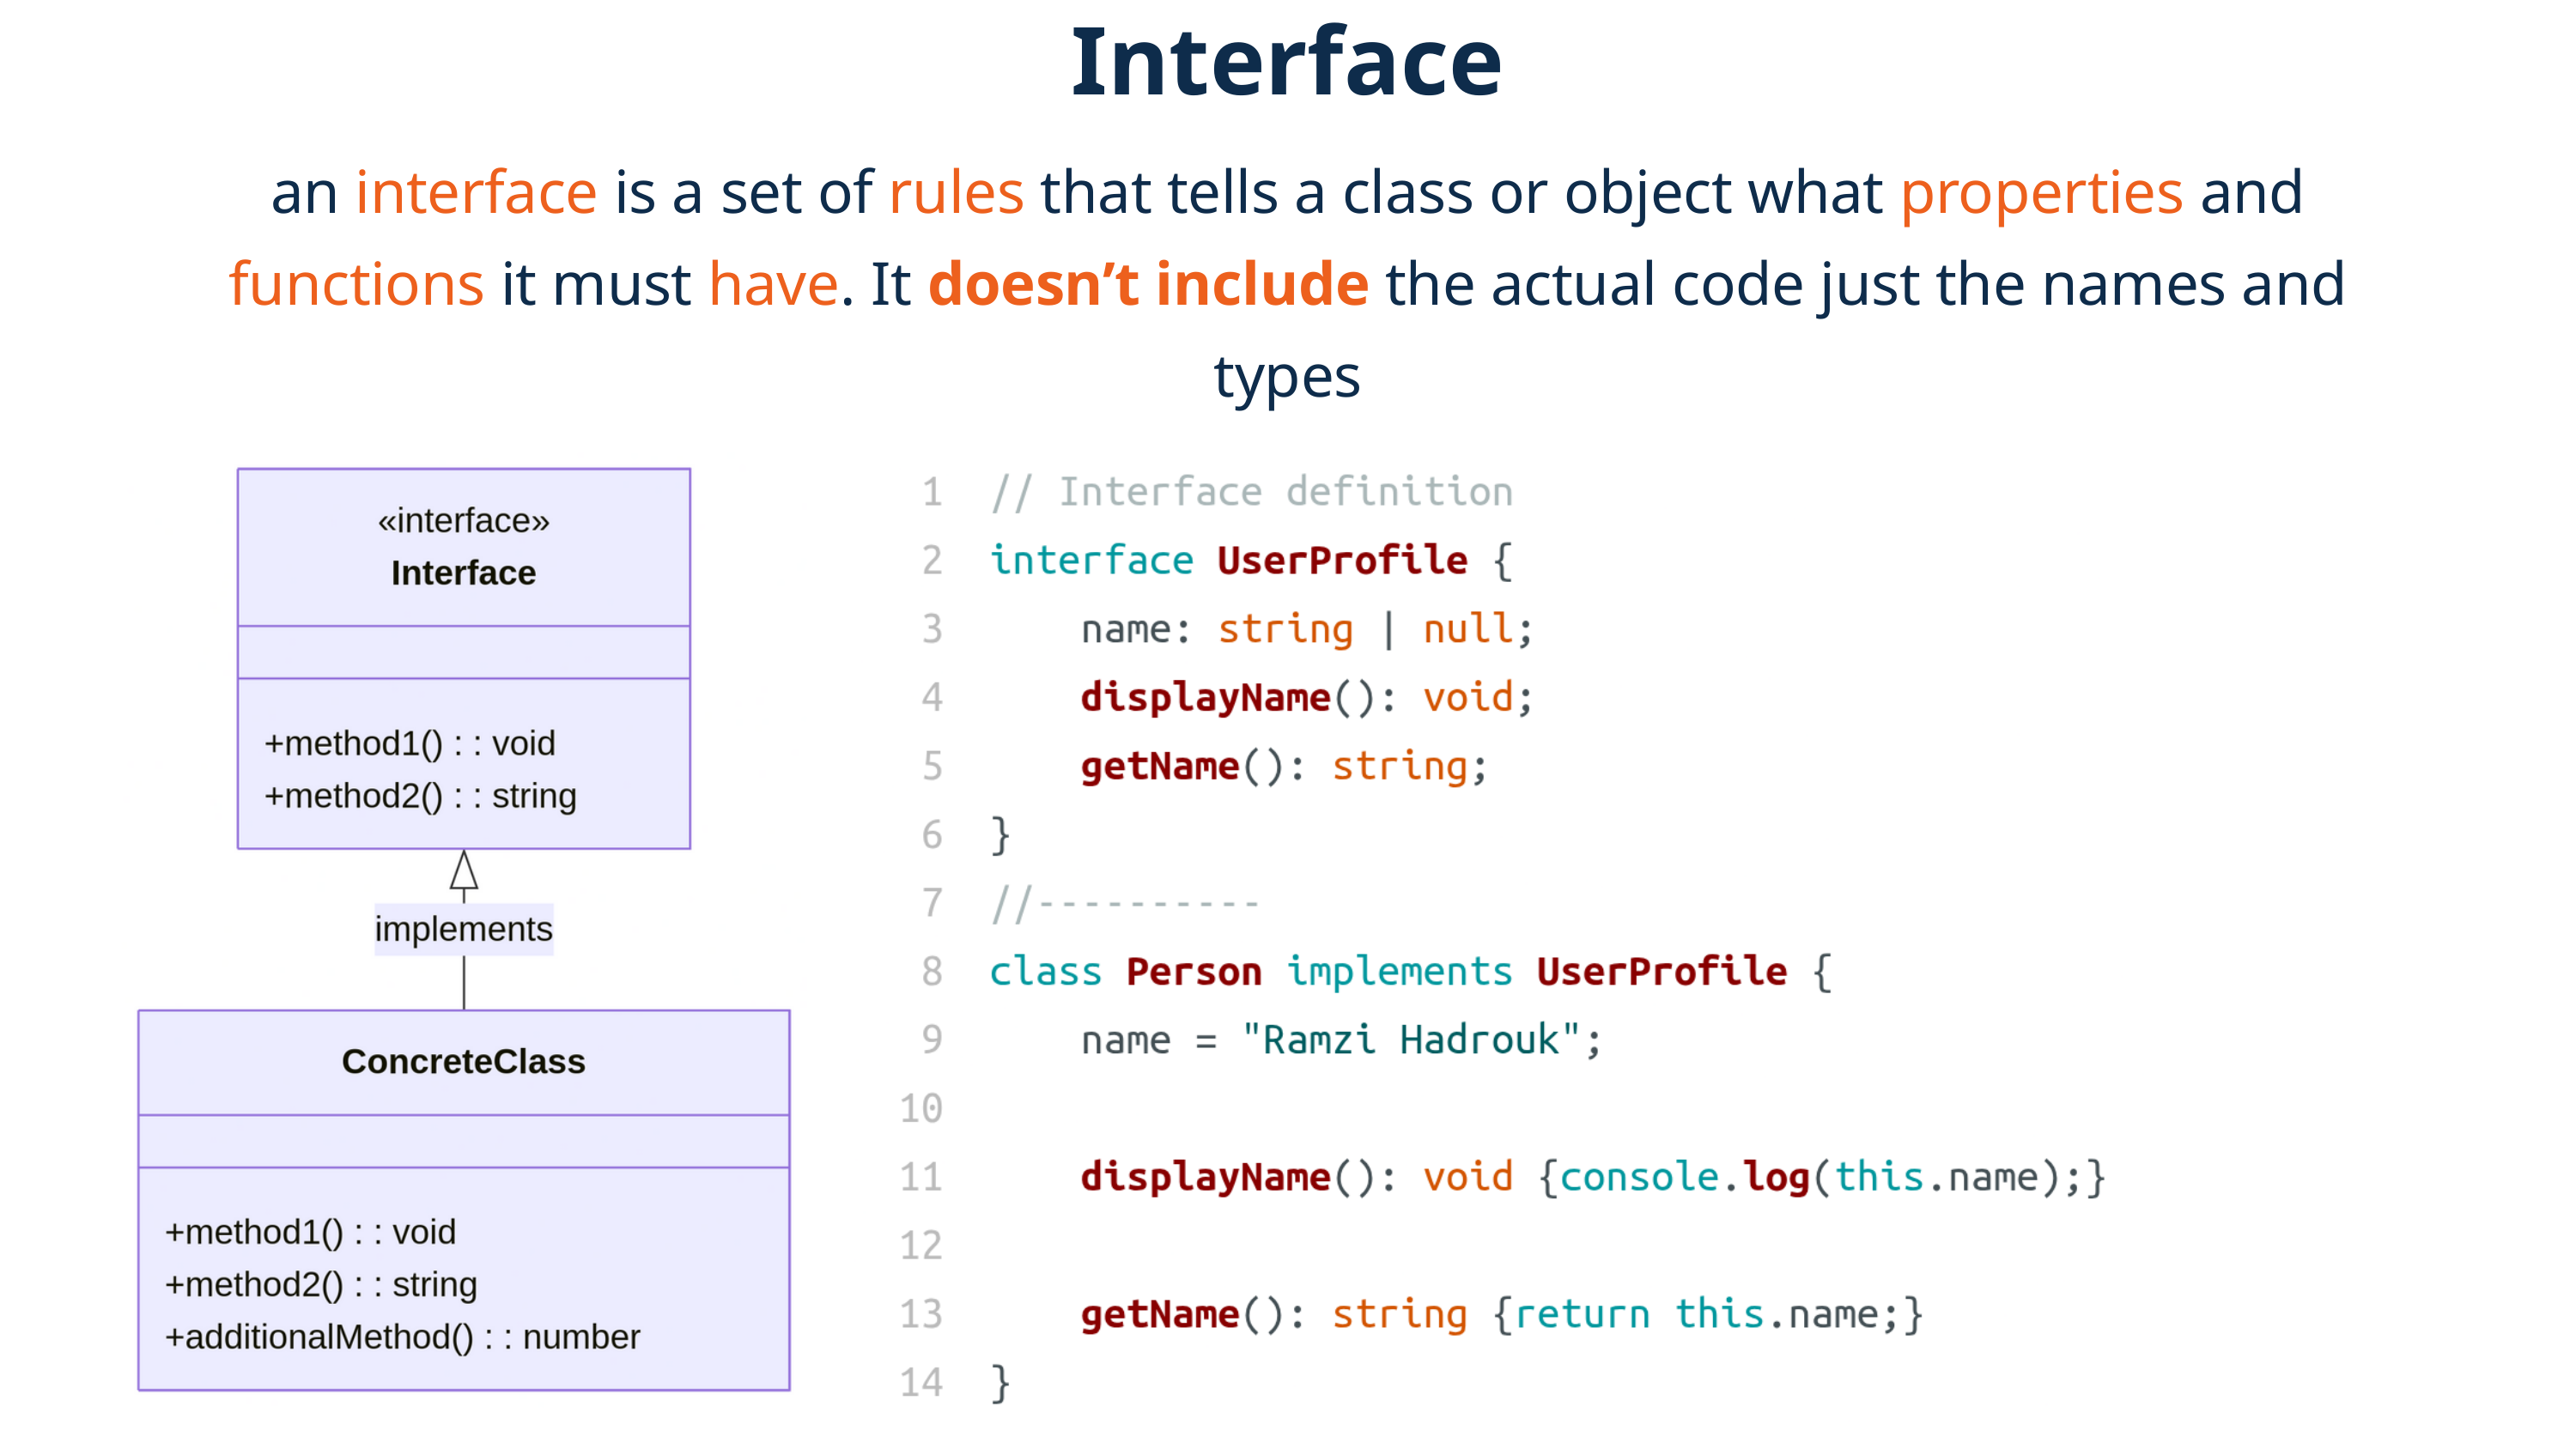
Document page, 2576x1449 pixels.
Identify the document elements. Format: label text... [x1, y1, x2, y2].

text_box [121, 452, 807, 1408]
text_box [853, 437, 2157, 1422]
text_box an interface is a set of rules that tells a class or object what properties and functions it must have. It doesn’t include the actual code just the names and types [214, 133, 2362, 409]
text_box Interface [1002, 1, 1574, 114]
